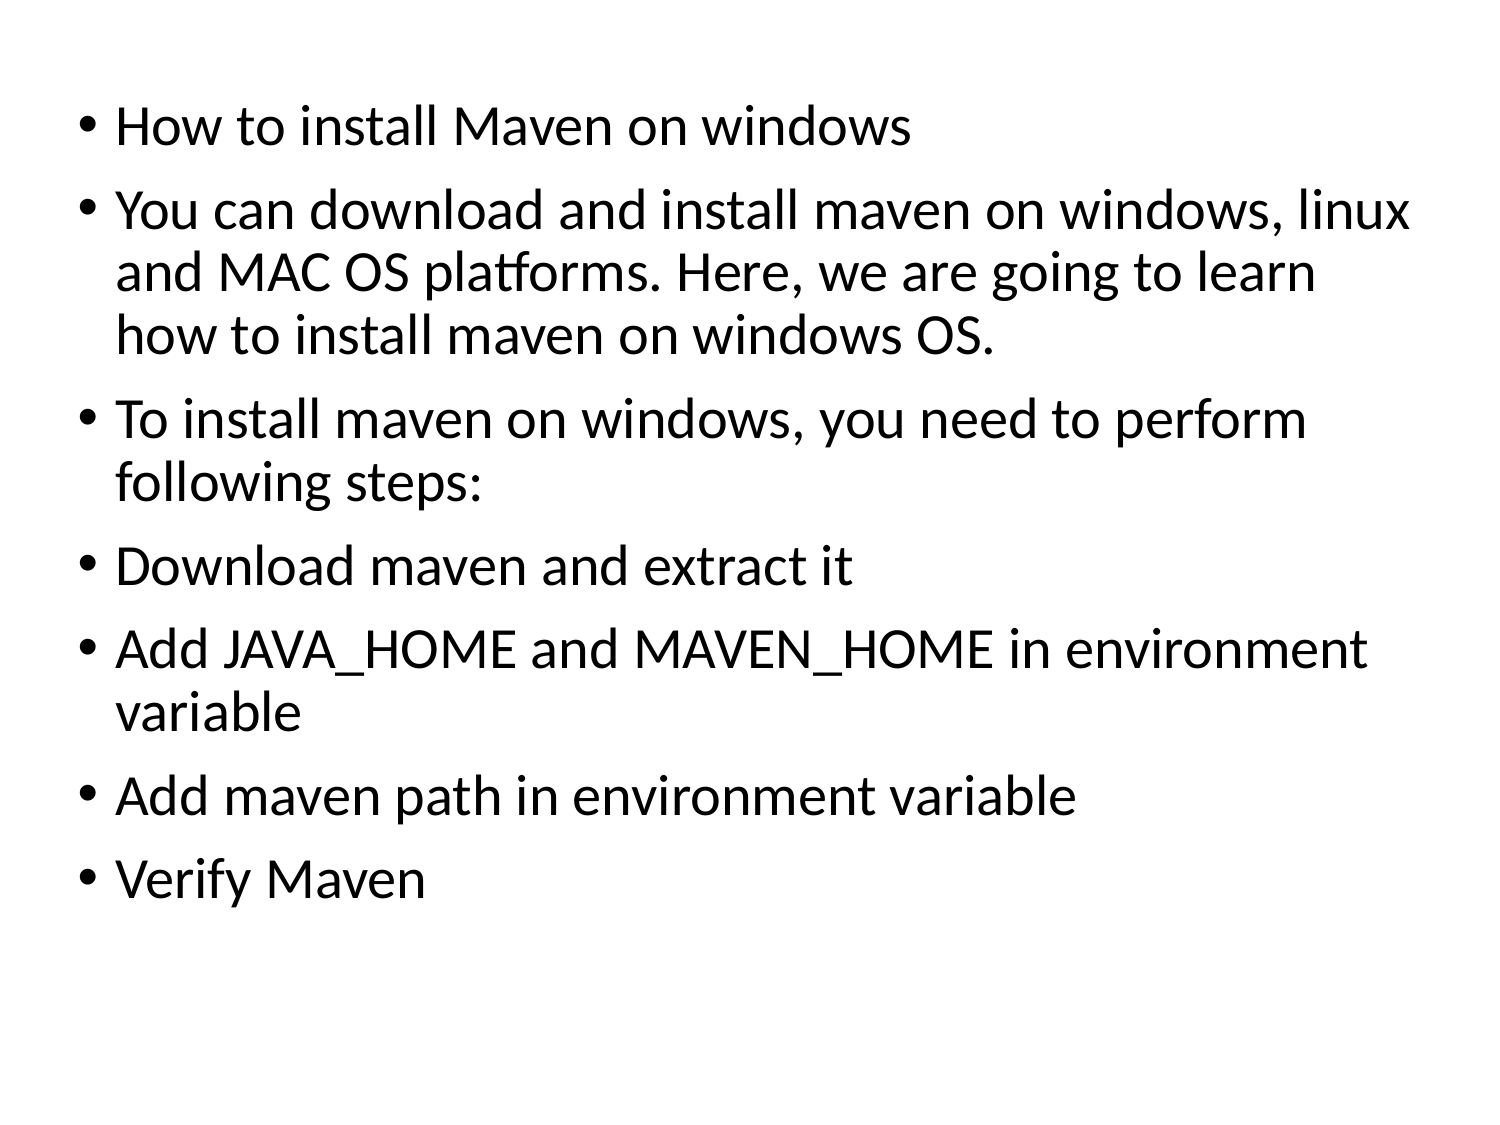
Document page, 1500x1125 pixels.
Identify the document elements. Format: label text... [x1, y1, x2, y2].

list How to install Maven on windows You can download and install maven on windows, linux and MAC OS platforms. Here, we are going to learn how to install maven on windows OS. To install maven on windows, you need to perform following steps: Download maven and extract it Add JAVA_HOME and MAVEN_HOME in environment variable Add maven path in environment variable Verify Maven [62, 87, 1442, 983]
